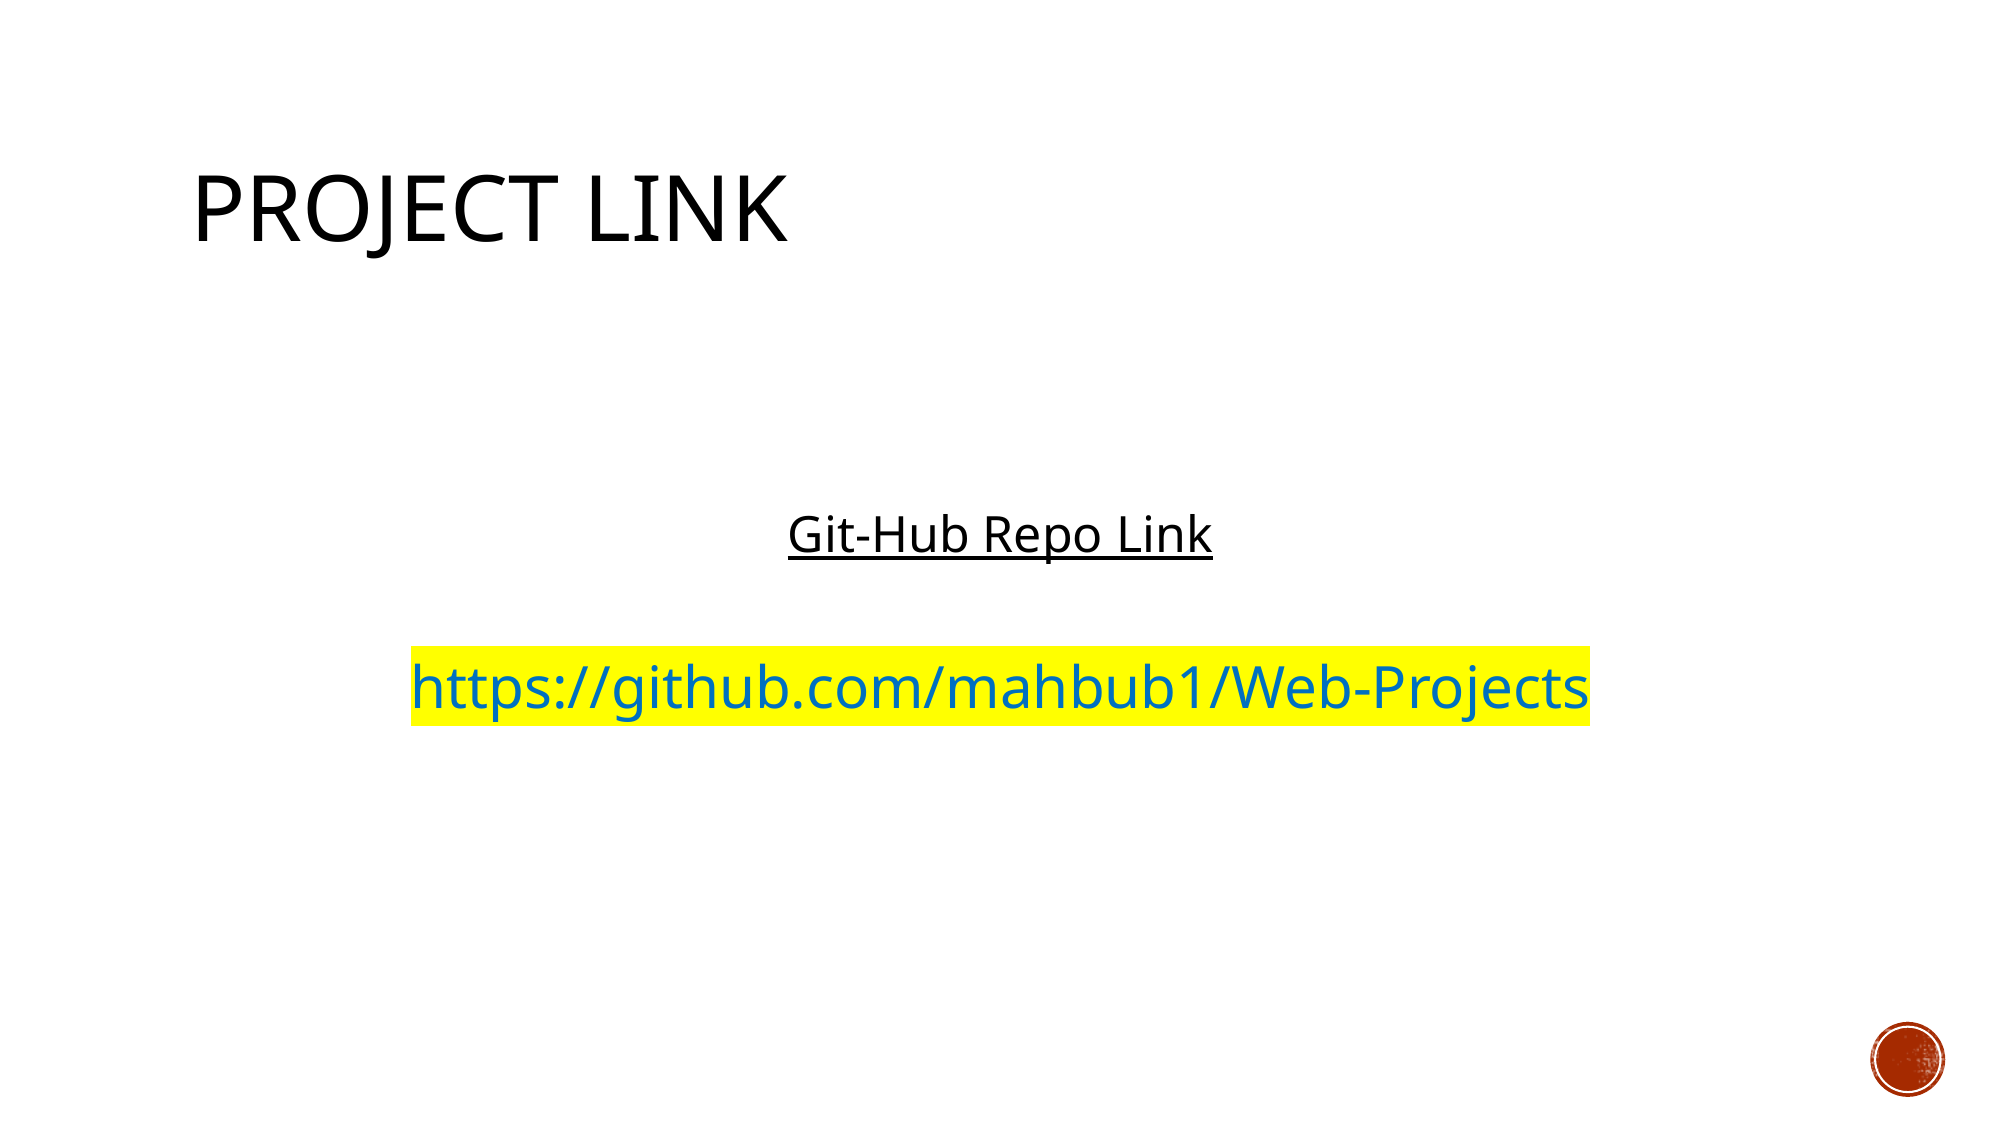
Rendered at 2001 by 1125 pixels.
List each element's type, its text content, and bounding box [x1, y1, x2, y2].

title Project Link [175, 79, 1826, 344]
list Git-Hub Repo Link https://github.com/mahbub1/Web-Projects [175, 348, 1826, 1013]
